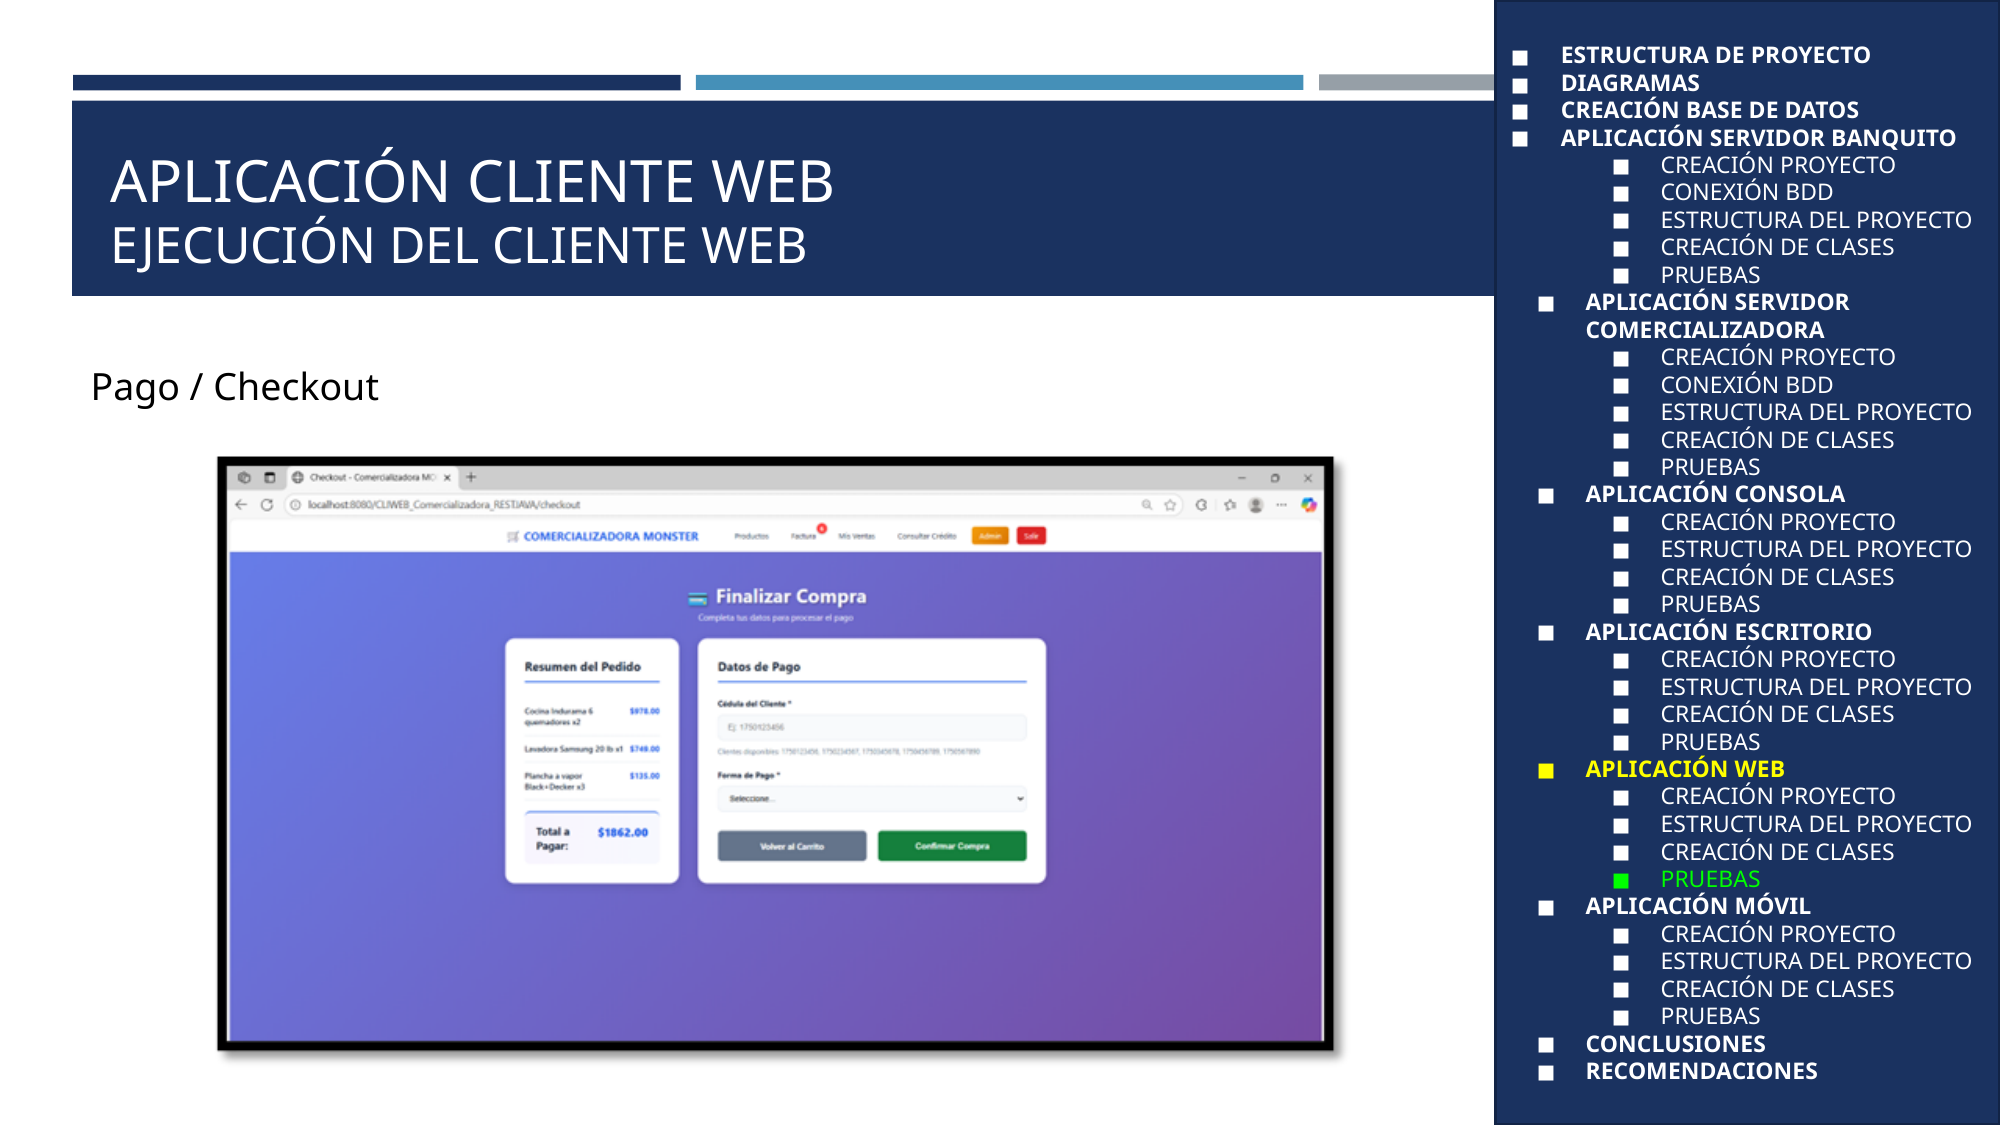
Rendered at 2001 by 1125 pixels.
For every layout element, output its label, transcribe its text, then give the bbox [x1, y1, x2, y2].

picture [209, 449, 1355, 1071]
title APLICACIÓN CLIENTE WEB EJECUCIÓN DEL CLIENTE WEB [95, 115, 1486, 282]
text_box ESTRUCTURA DE PROYECTO DIAGRAMAS CREACIÓN BASE DE DATOS APLICACIÓN SERVIDOR BANQUITO CREACIÓN PROYECTO CONEXIÓN BDD ESTRUCTURA DEL PROYECTO CREACIÓN DE CLASES PRUEBAS APLICACIÓN SERVIDOR COMERCIALIZADORA CREACIÓN PROYECTO CONEXIÓN BDD ESTRUCTURA DEL PROYECTO CREACIÓN DE CLASES PRUEBAS APLICACIÓN CONSOLA CREACIÓN PROYECTO ESTRUCTURA DEL PROYECTO CREACIÓN DE CLASES PRUEBAS APLICACIÓN ESCRITORIO CREACIÓN PROYECTO ESTRUCTURA DEL PROYECTO CREACIÓN DE CLASES PRUEBAS APLICACIÓN WEB CREACIÓN PROYECTO ESTRUCTURA DEL PROYECTO CREACIÓN DE CLASES PRUEBAS APLICACIÓN MÓVIL CREACIÓN PROYECTO ESTRUCTURA DEL PROYECTO CREACIÓN DE CLASES PRUEBAS CONCLUSIONES RECOMENDACIONES [1495, 0, 2000, 1125]
list Pago / Checkout [75, 321, 1467, 450]
